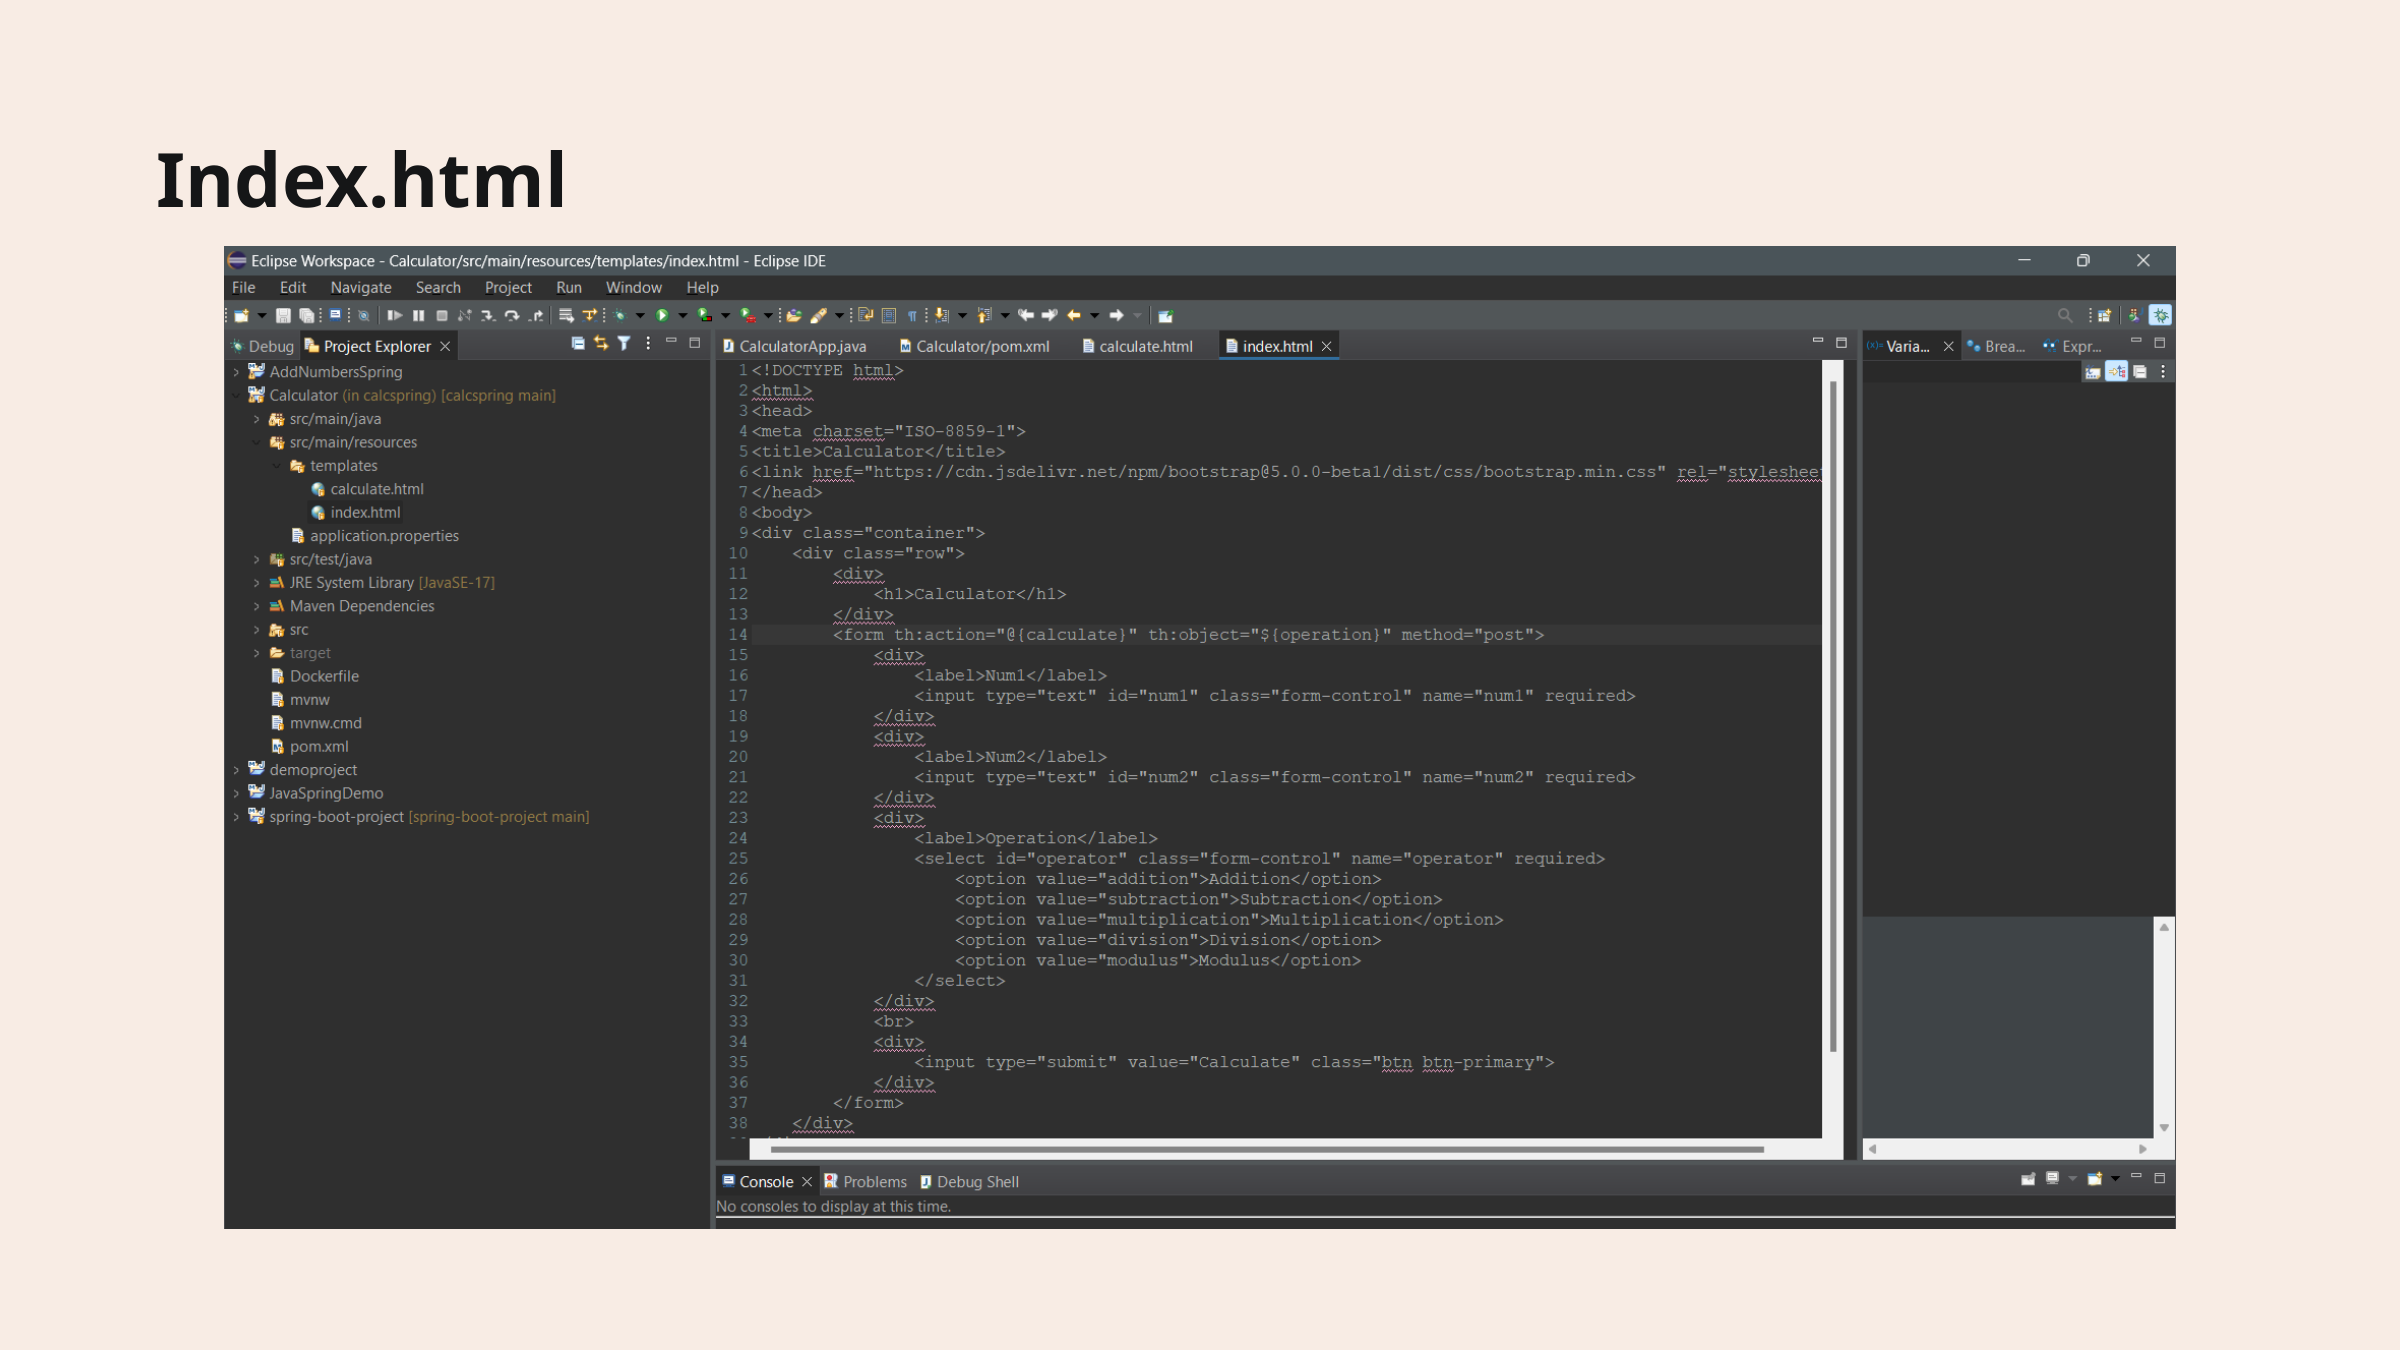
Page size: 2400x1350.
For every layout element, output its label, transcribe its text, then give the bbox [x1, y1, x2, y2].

text_box Index.html [141, 88, 1359, 236]
picture [224, 246, 2176, 1229]
text_box [0, 0, 2400, 1350]
